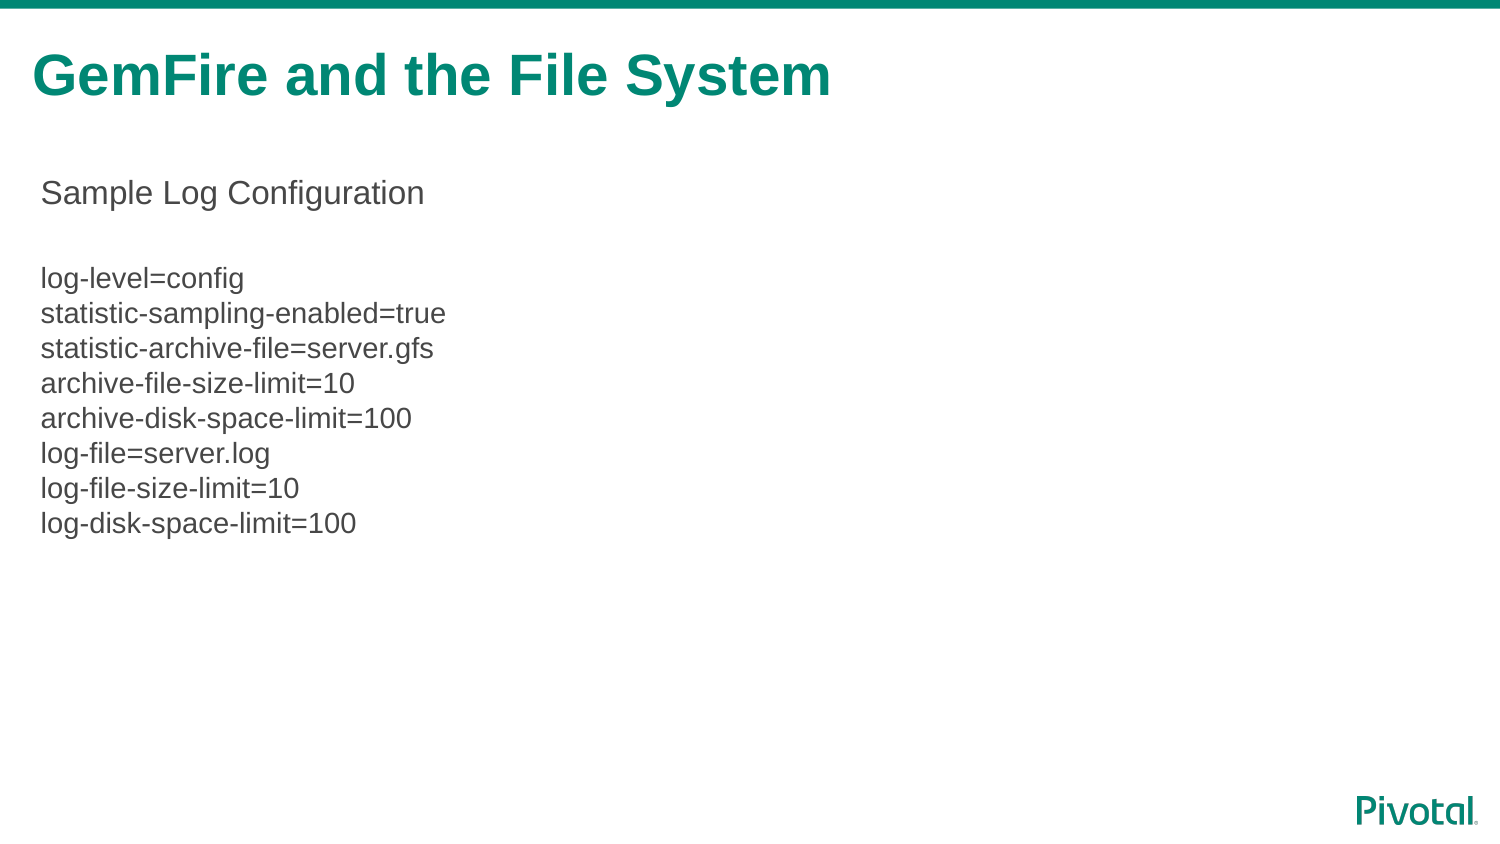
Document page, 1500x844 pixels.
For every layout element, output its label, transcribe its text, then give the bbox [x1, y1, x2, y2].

picture [1357, 796, 1478, 825]
text_box [1381, 810, 1412, 844]
list Sample Log Configuration log-level=config statistic-sampling-enabled=true statistic-archive-file=server.gfs archive-file-size-limit=10 archive-disk-space-limit=100 log-file=server.log log-file-size-limit=10 log-disk-space-limit=100 [25, 148, 1412, 793]
title GemFire and the File System [17, 27, 1500, 117]
